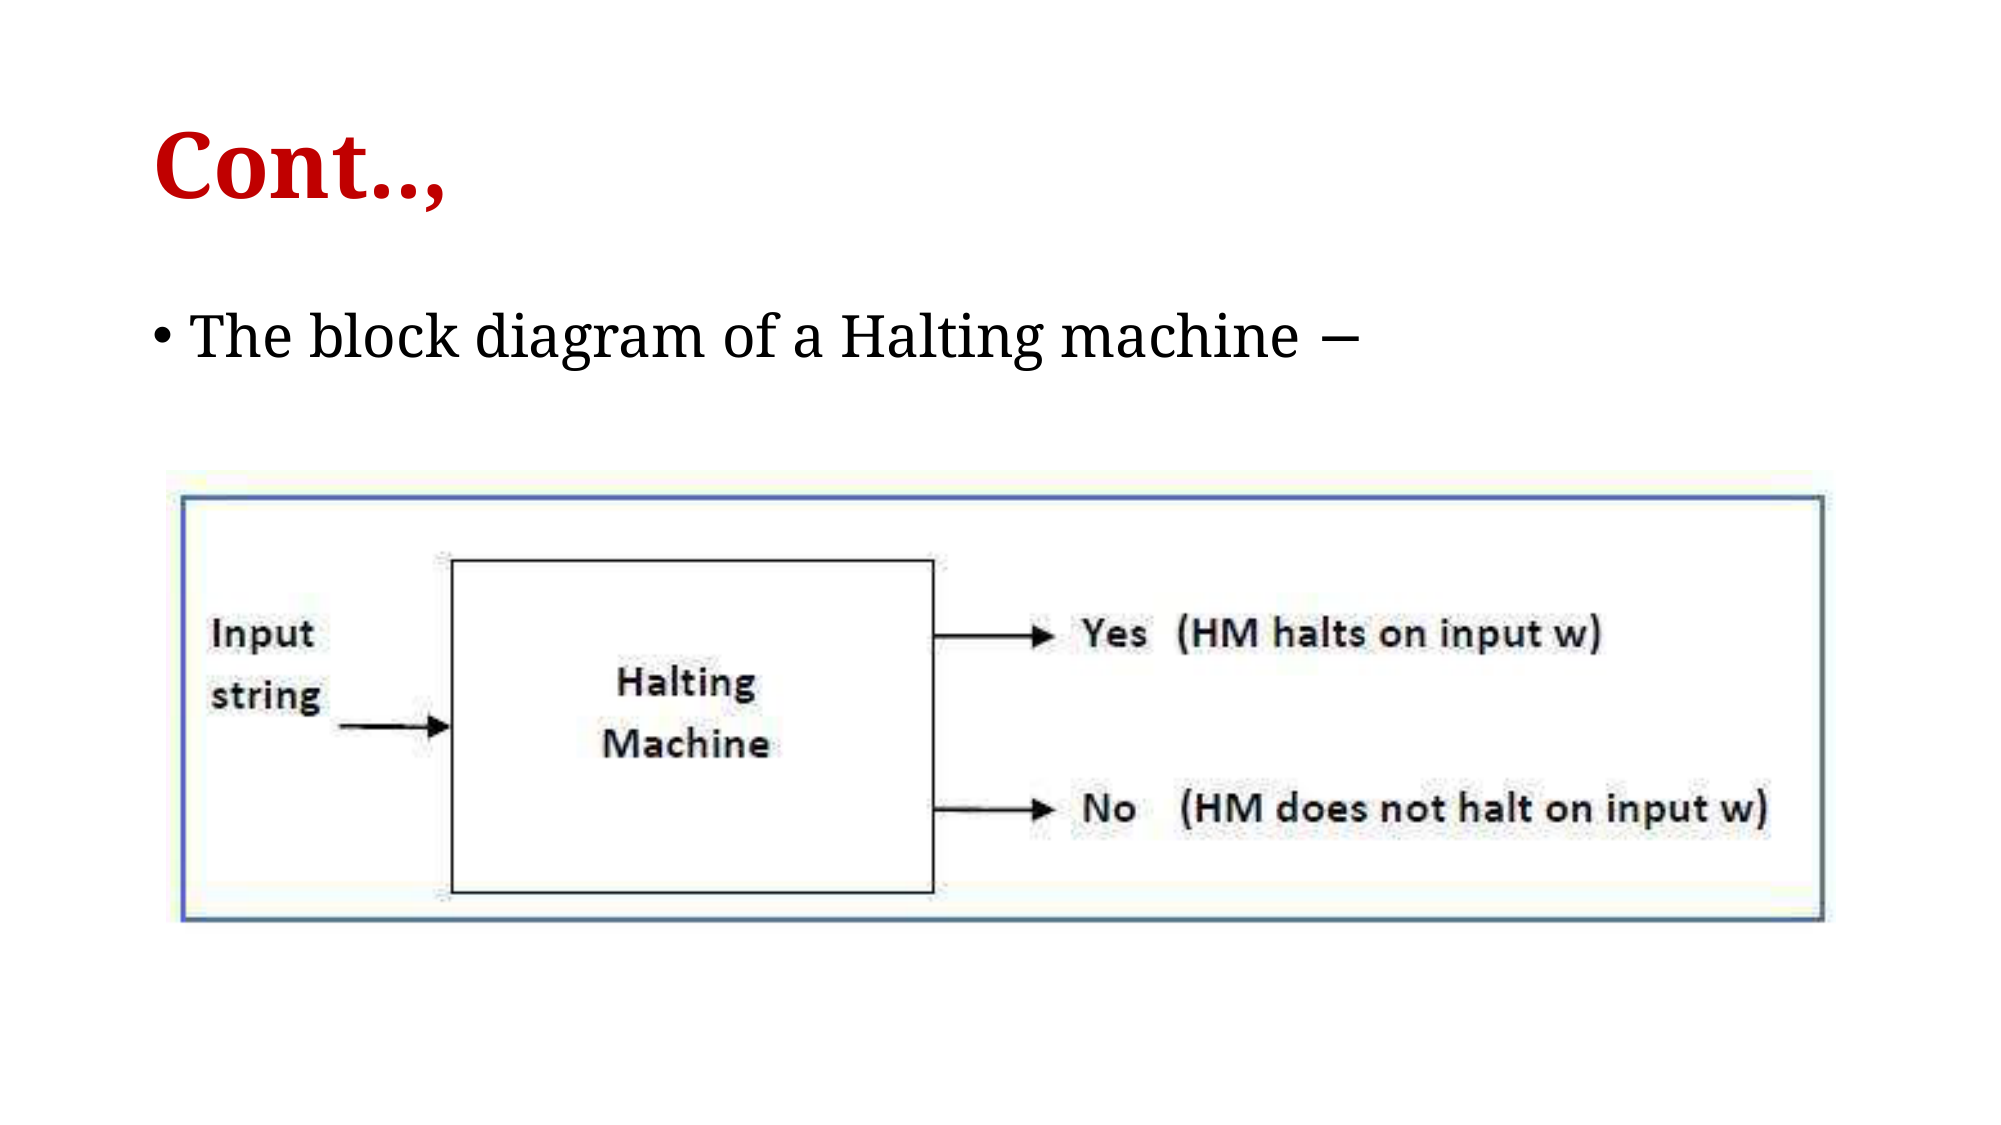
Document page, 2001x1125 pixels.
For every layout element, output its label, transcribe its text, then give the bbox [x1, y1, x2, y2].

picture [166, 470, 1836, 936]
list The block diagram of a Halting machine − [137, 299, 1863, 1014]
title Cont.., [137, 59, 1863, 278]
